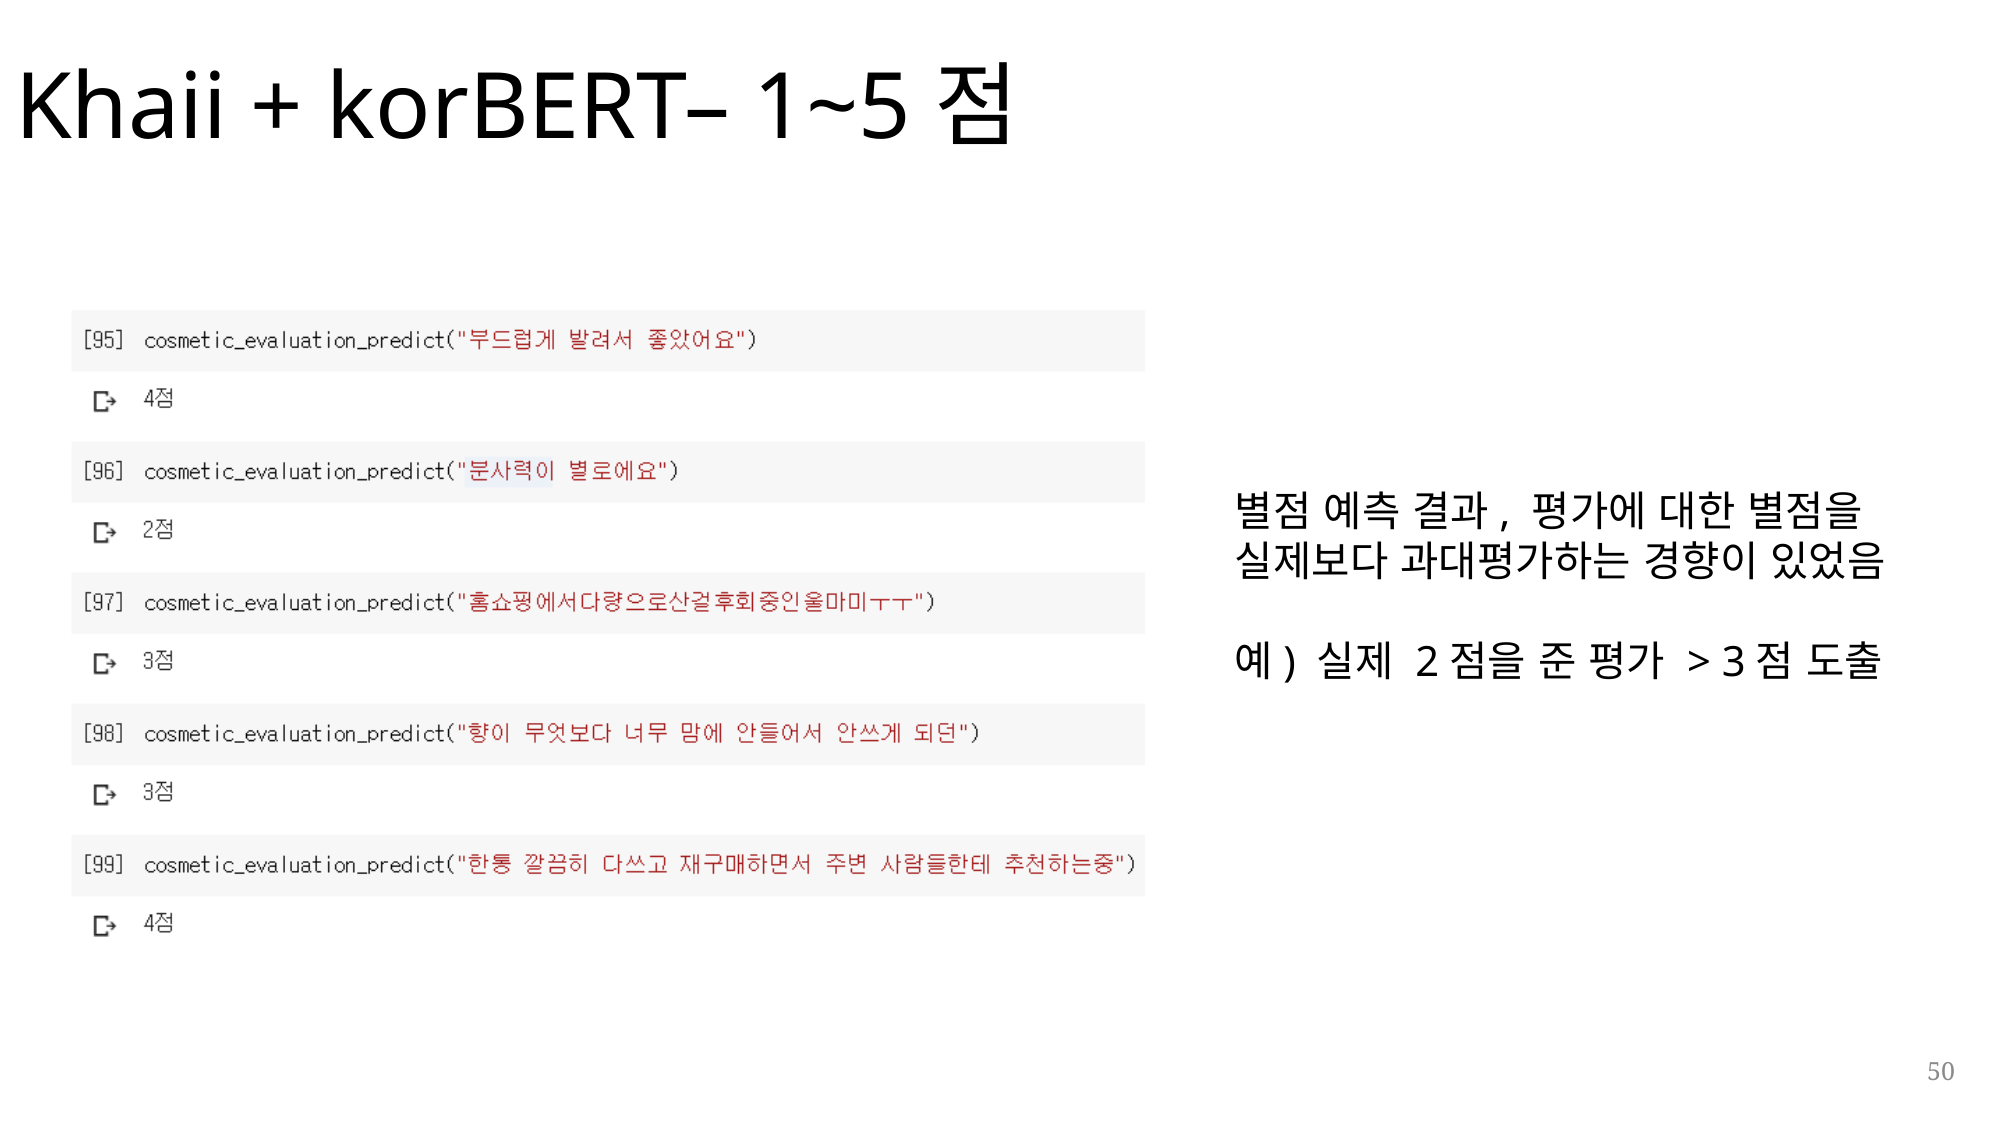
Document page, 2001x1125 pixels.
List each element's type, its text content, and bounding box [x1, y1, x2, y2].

text_box 별점 예측 결과, 평가에 대한 별점을 실제보다 과대평가하는 경향이 있었음 예) 실제 2점을 준 평가 > 3점 도출 [1220, 477, 1925, 693]
slide_number 50 [1520, 1042, 1971, 1103]
picture [62, 309, 1145, 948]
title Khaii + korBERT– 1~5점 [0, 0, 1881, 218]
